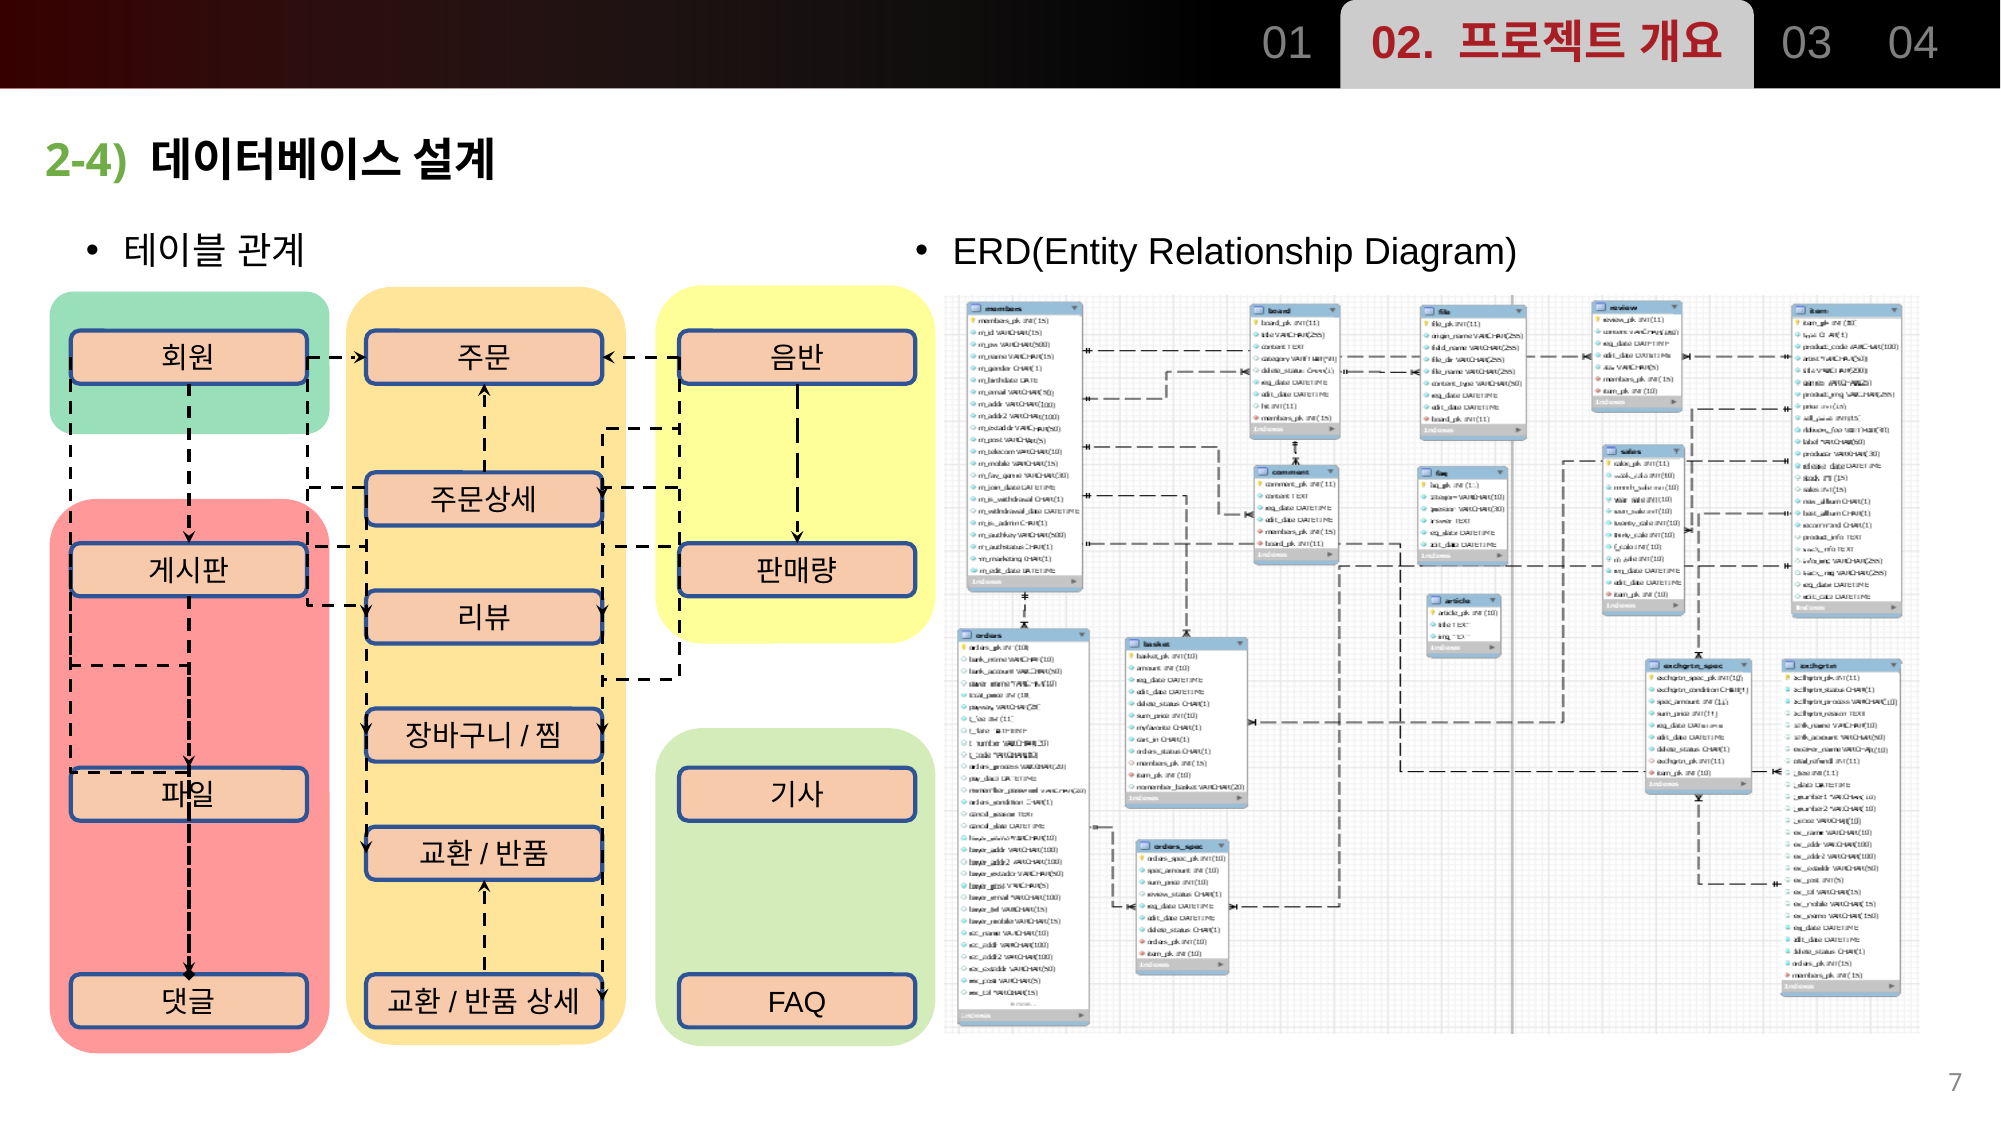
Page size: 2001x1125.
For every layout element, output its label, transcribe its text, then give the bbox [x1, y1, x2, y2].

text_box ERD(Entity Relationship Diagram) [900, 224, 1548, 284]
picture [944, 294, 1920, 1034]
text_box 02. 프로젝트 개요 [1341, 0, 1753, 89]
text_box 01 [1234, 0, 1341, 89]
text_box 04 [1860, 0, 1967, 89]
text_box 테이블 관계 [70, 224, 485, 283]
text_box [49, 285, 936, 1054]
slide_number 6 [1527, 1053, 1978, 1114]
text_box 03 [1753, 0, 1860, 89]
list 2-4) 데이터베이스 설계 [29, 129, 680, 201]
